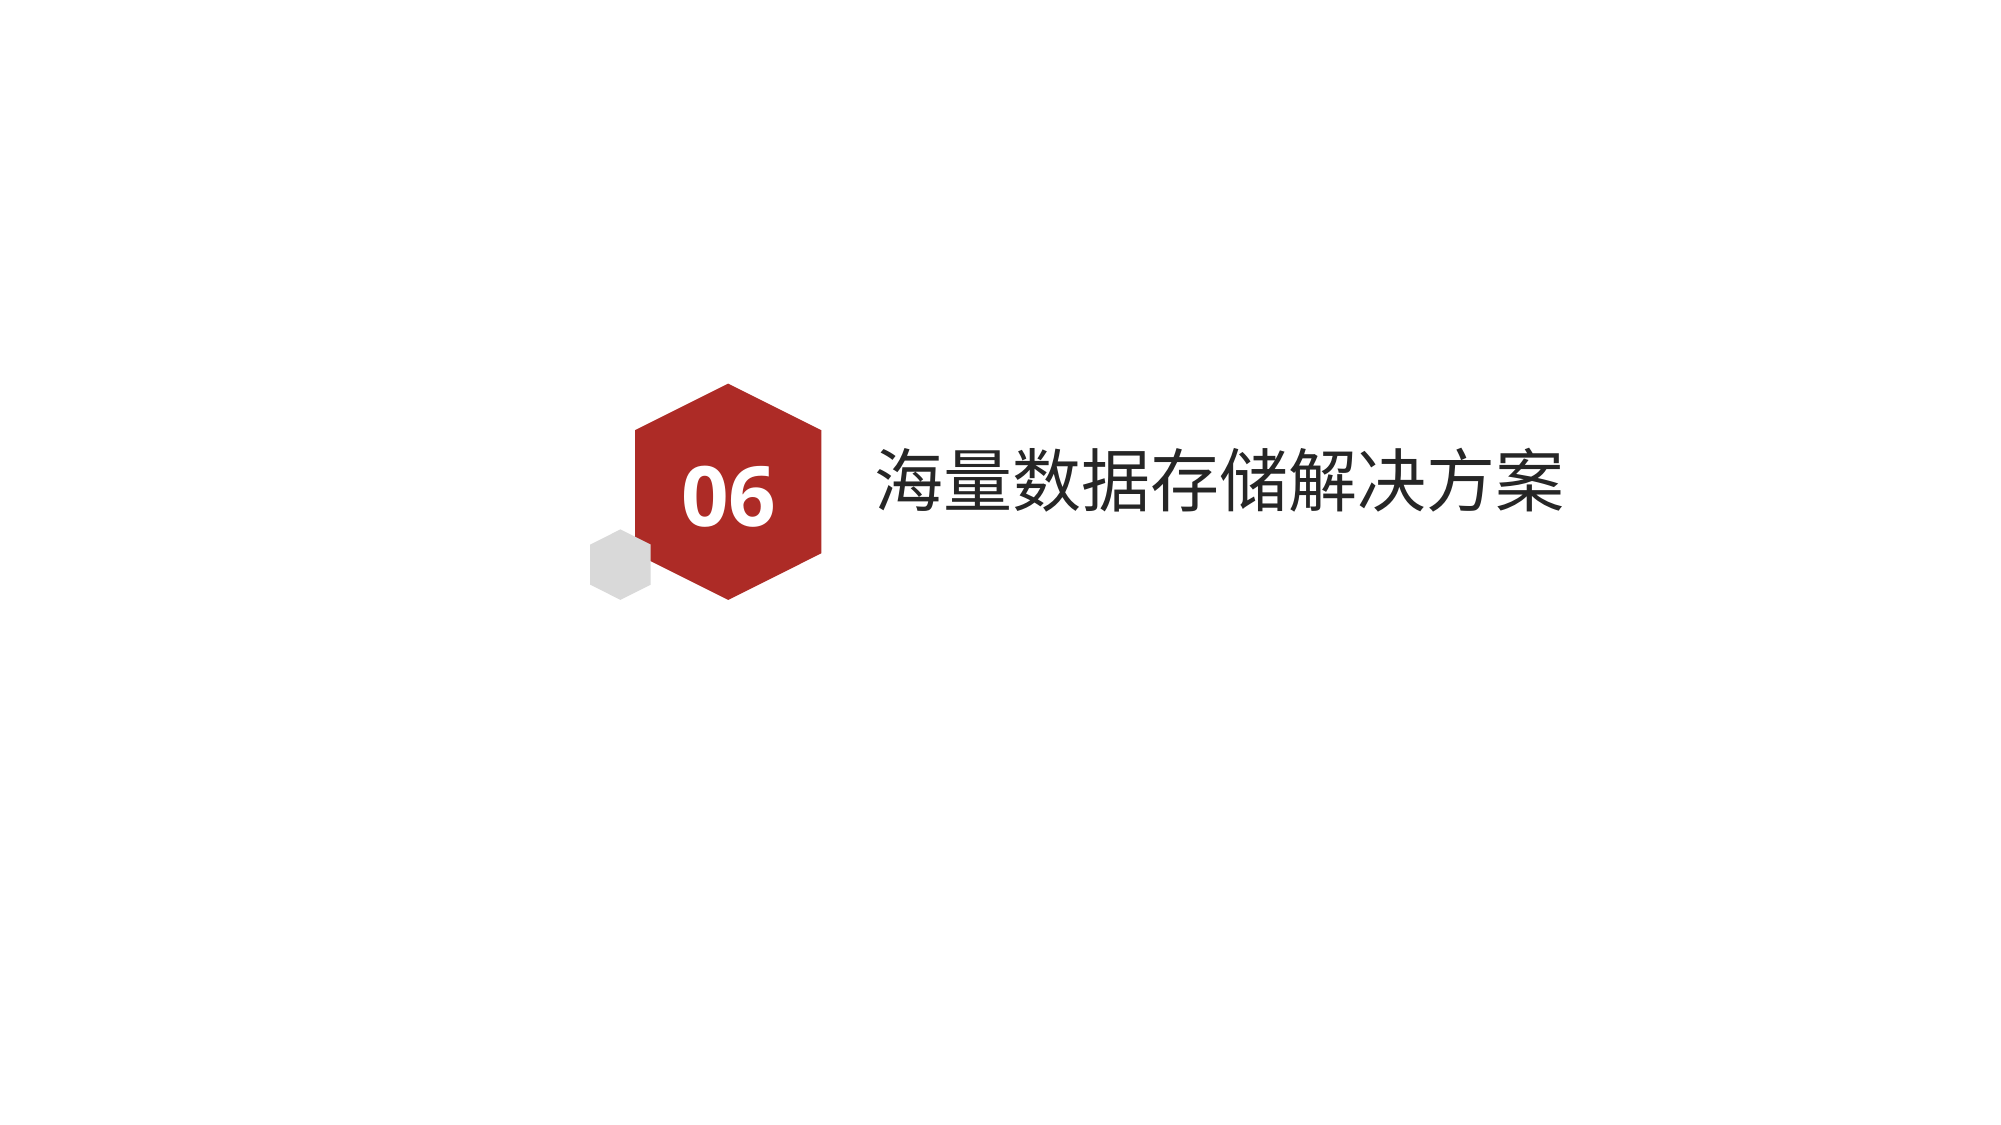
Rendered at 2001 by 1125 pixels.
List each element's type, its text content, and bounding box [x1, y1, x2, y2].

title 海量数据存储解决方案 [859, 439, 1963, 530]
list 06 [636, 404, 822, 594]
